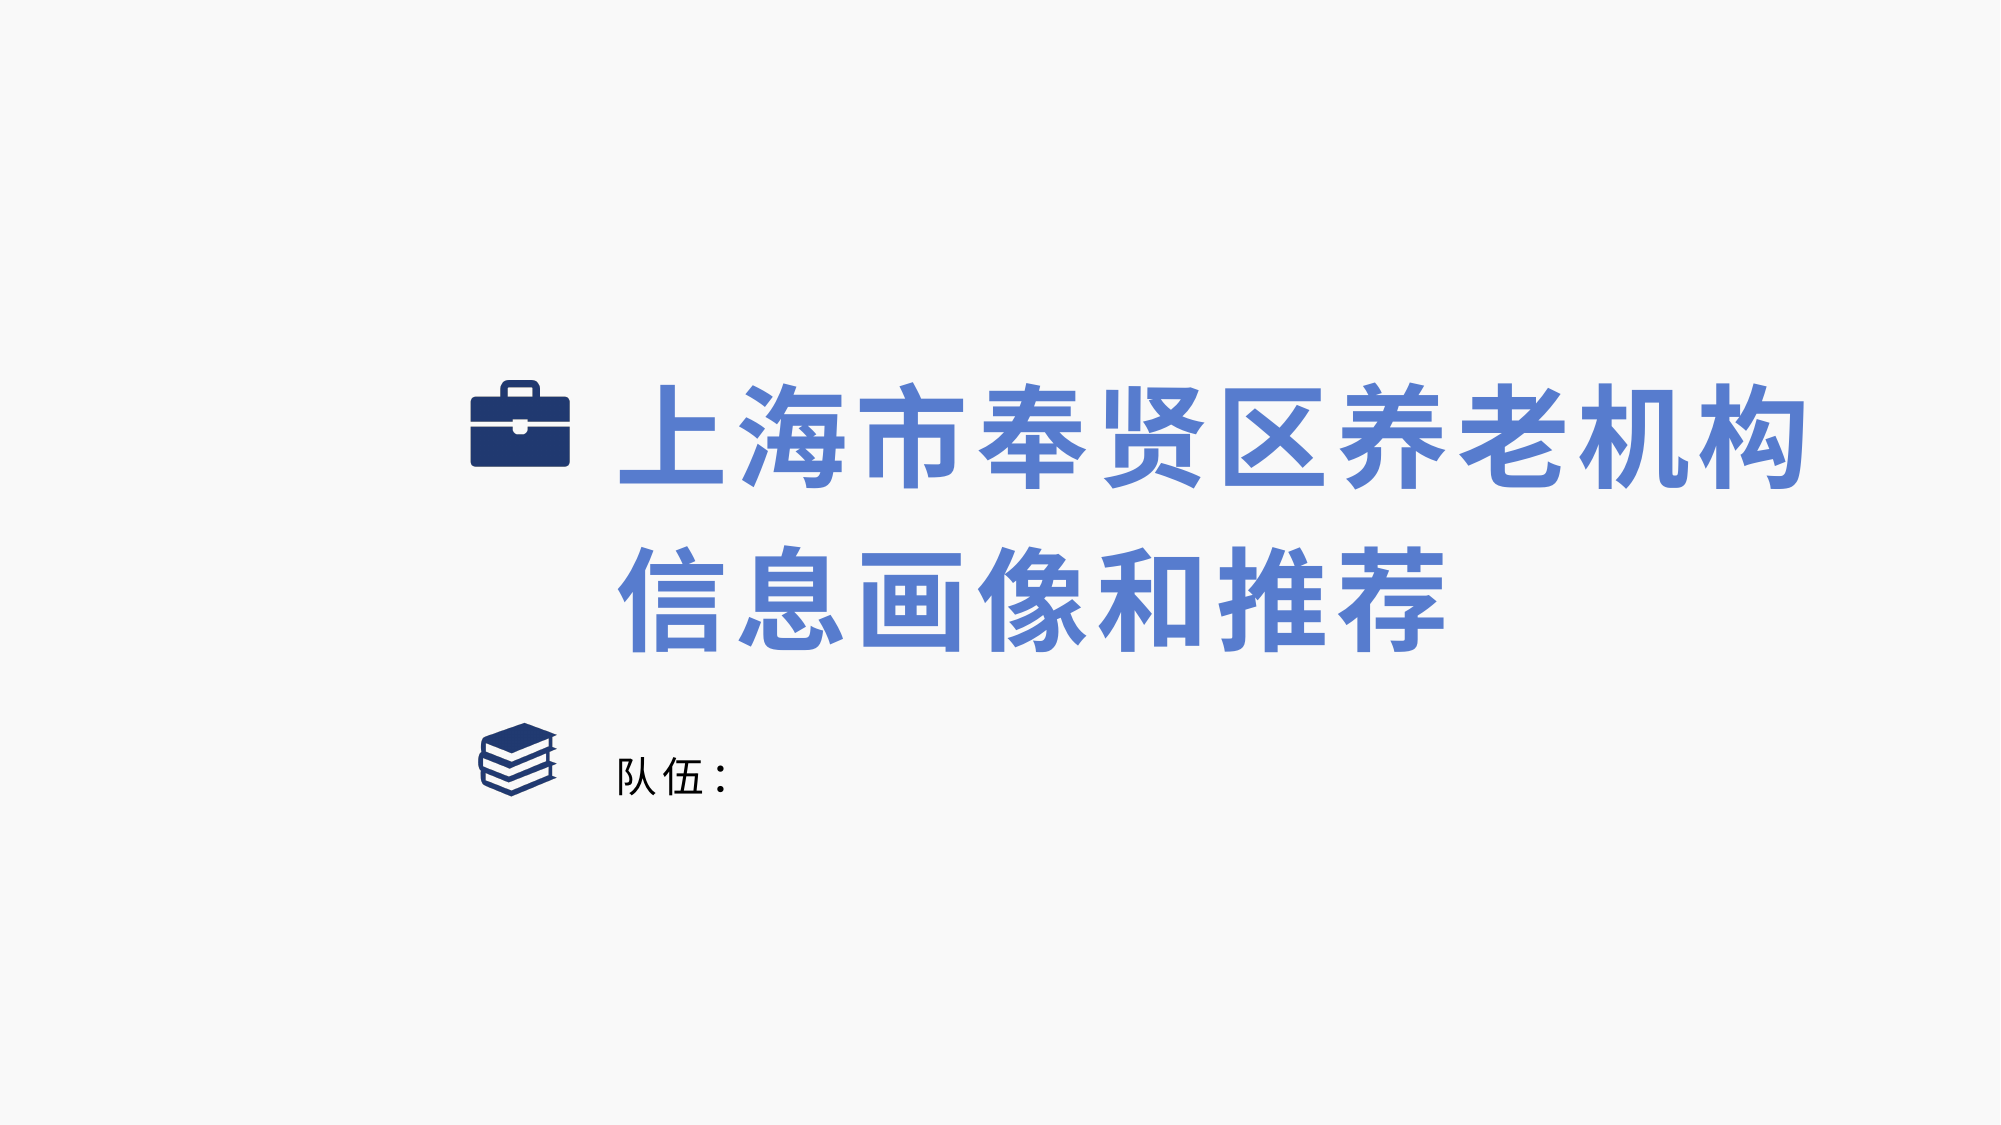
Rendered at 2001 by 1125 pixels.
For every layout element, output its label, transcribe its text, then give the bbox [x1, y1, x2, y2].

text_box 队伍： [615, 744, 1324, 864]
picture [473, 715, 562, 804]
text_box 上海市奉贤区养老机构信息画像和推荐 [615, 308, 1857, 716]
picture [457, 366, 577, 486]
